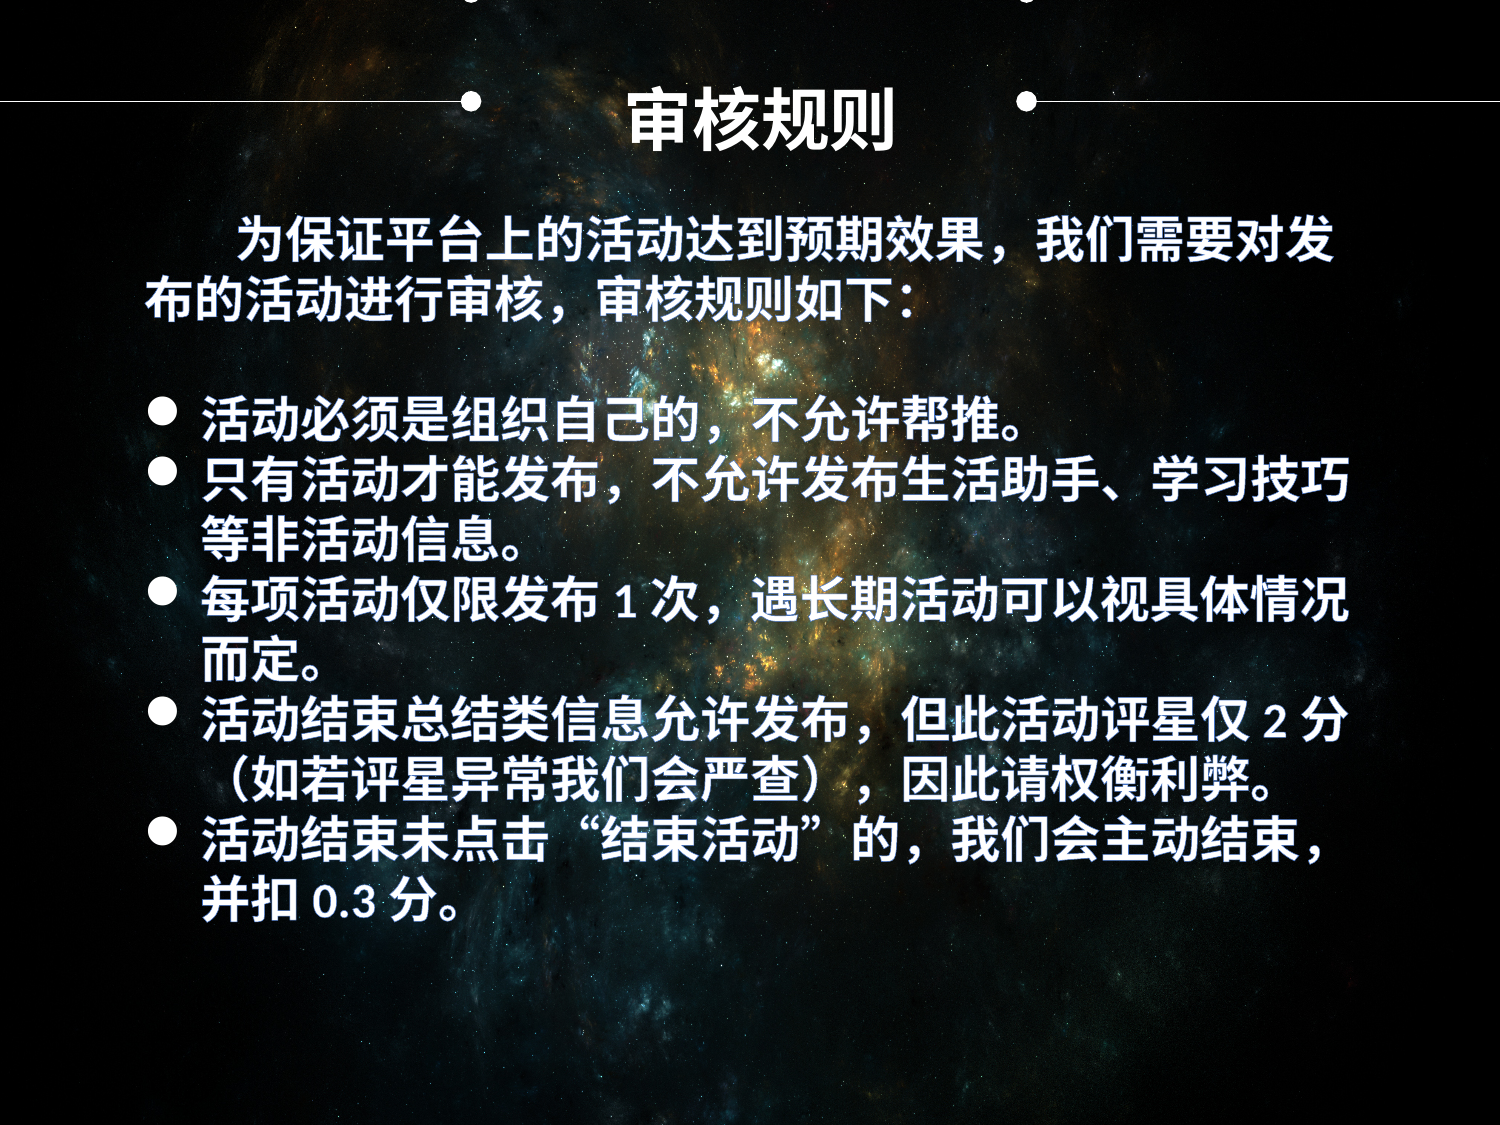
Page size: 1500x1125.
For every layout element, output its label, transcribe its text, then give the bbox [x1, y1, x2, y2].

text_box 审核规则 [608, 69, 1017, 167]
picture [0, 0, 1500, 1125]
text_box 为保证平台上的活动达到预期效果，我们需要对发布的活动进行审核，审核规则如下： 活动必须是组织自己的，不允许帮推。 只有活动才能发布，不允许发布生活助手、学习技巧等非活动信息。 每项活动仅限发布1次，遇长期活动可以视具体情况而定。 活动结束总结类信息允许发布，但此活动评星仅2分（如若评星异常我们会严查），因此请权衡利弊。 活动结束未点击“结束活动”的，我们会主动结束，并扣0.3分。 [129, 200, 1384, 935]
